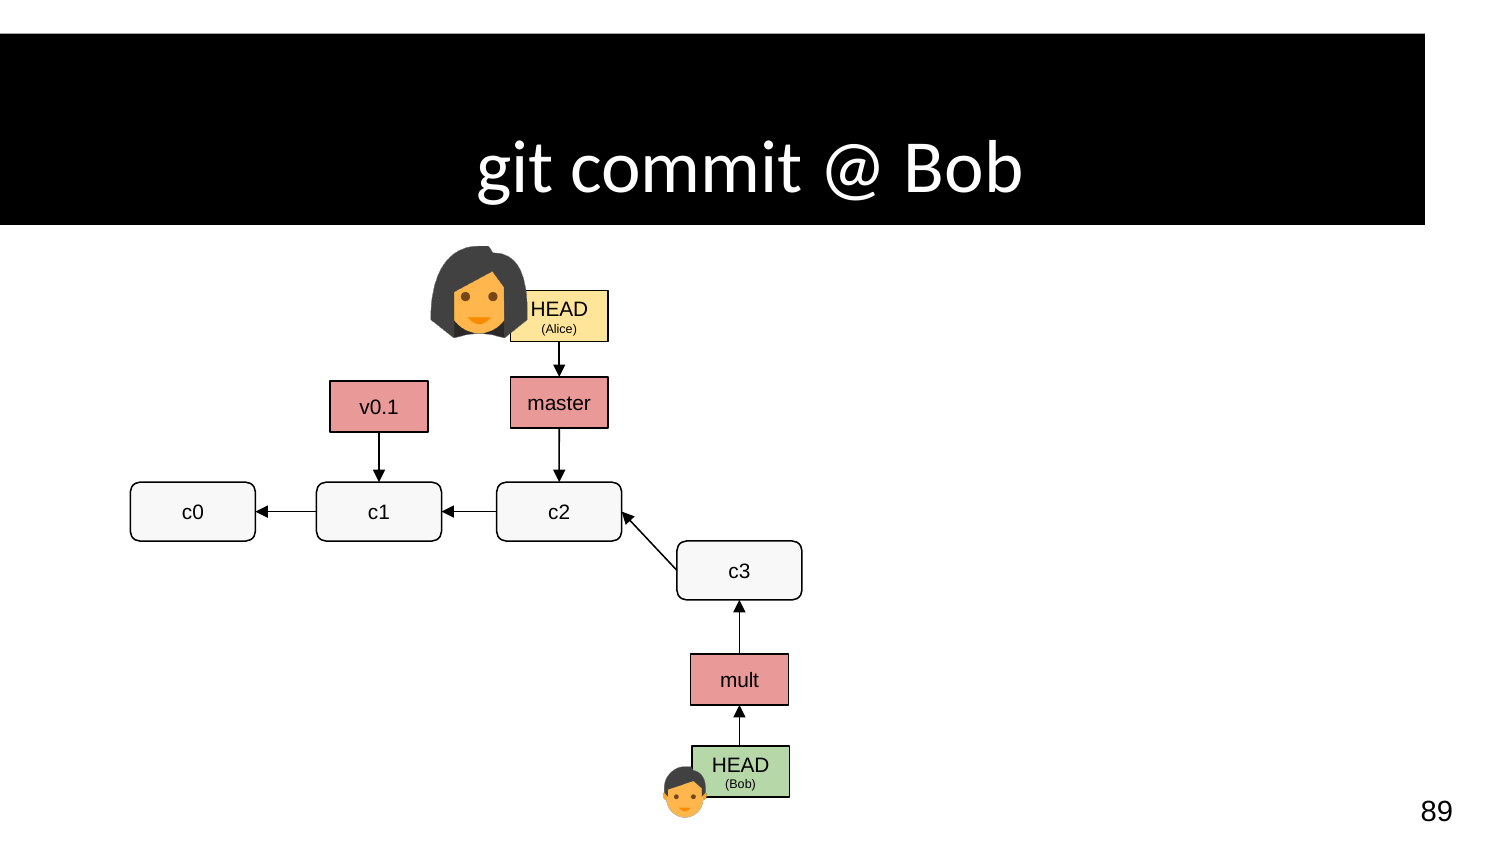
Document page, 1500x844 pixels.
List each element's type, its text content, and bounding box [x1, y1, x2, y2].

text_box c3 [676, 540, 802, 600]
text_box c2 [496, 482, 622, 542]
text_box v0.1 [330, 381, 428, 432]
text_box master [510, 376, 609, 428]
text_box c0 [130, 482, 256, 542]
text_box c1 [316, 482, 442, 542]
title git commit @ Bob [75, 33, 1425, 223]
text_box HEAD (Bob) [691, 746, 790, 797]
text_box HEAD (Alice) [533, 290, 609, 342]
picture [427, 243, 530, 342]
text_box mult [690, 654, 789, 705]
picture [657, 765, 714, 820]
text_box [621, 511, 678, 571]
